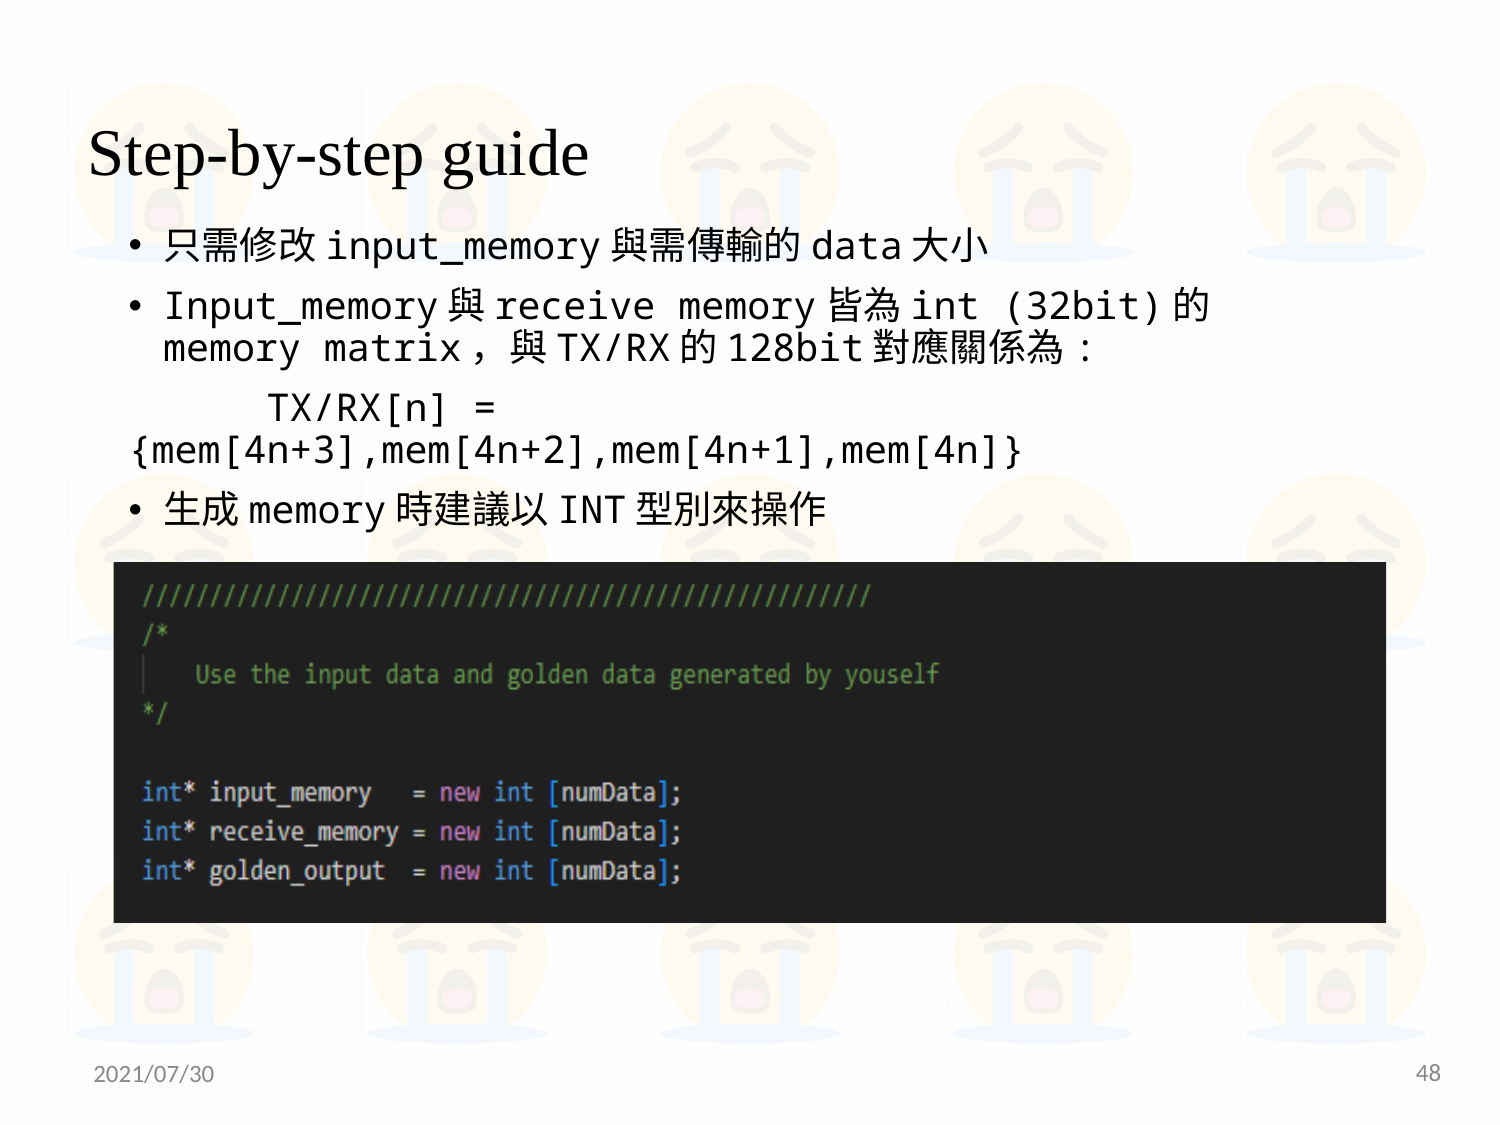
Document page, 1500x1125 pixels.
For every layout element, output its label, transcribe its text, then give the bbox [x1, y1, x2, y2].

list 只需修改input_memory與需傳輸的data大小 Input_memory與receive memory皆為int (32bit)的memory matrix，與TX/RX的128bit對應關係為: TX/RX[n] = {mem[4n+3],mem[4n+2],mem[4n+1],mem[4n]} 生成memory時建議以INT型別來操作 [113, 218, 1365, 540]
picture [113, 562, 1387, 924]
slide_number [78, 1042, 416, 1103]
slide_number 48 [1118, 1041, 1457, 1101]
title Step-by-step guide [72, 88, 1427, 219]
